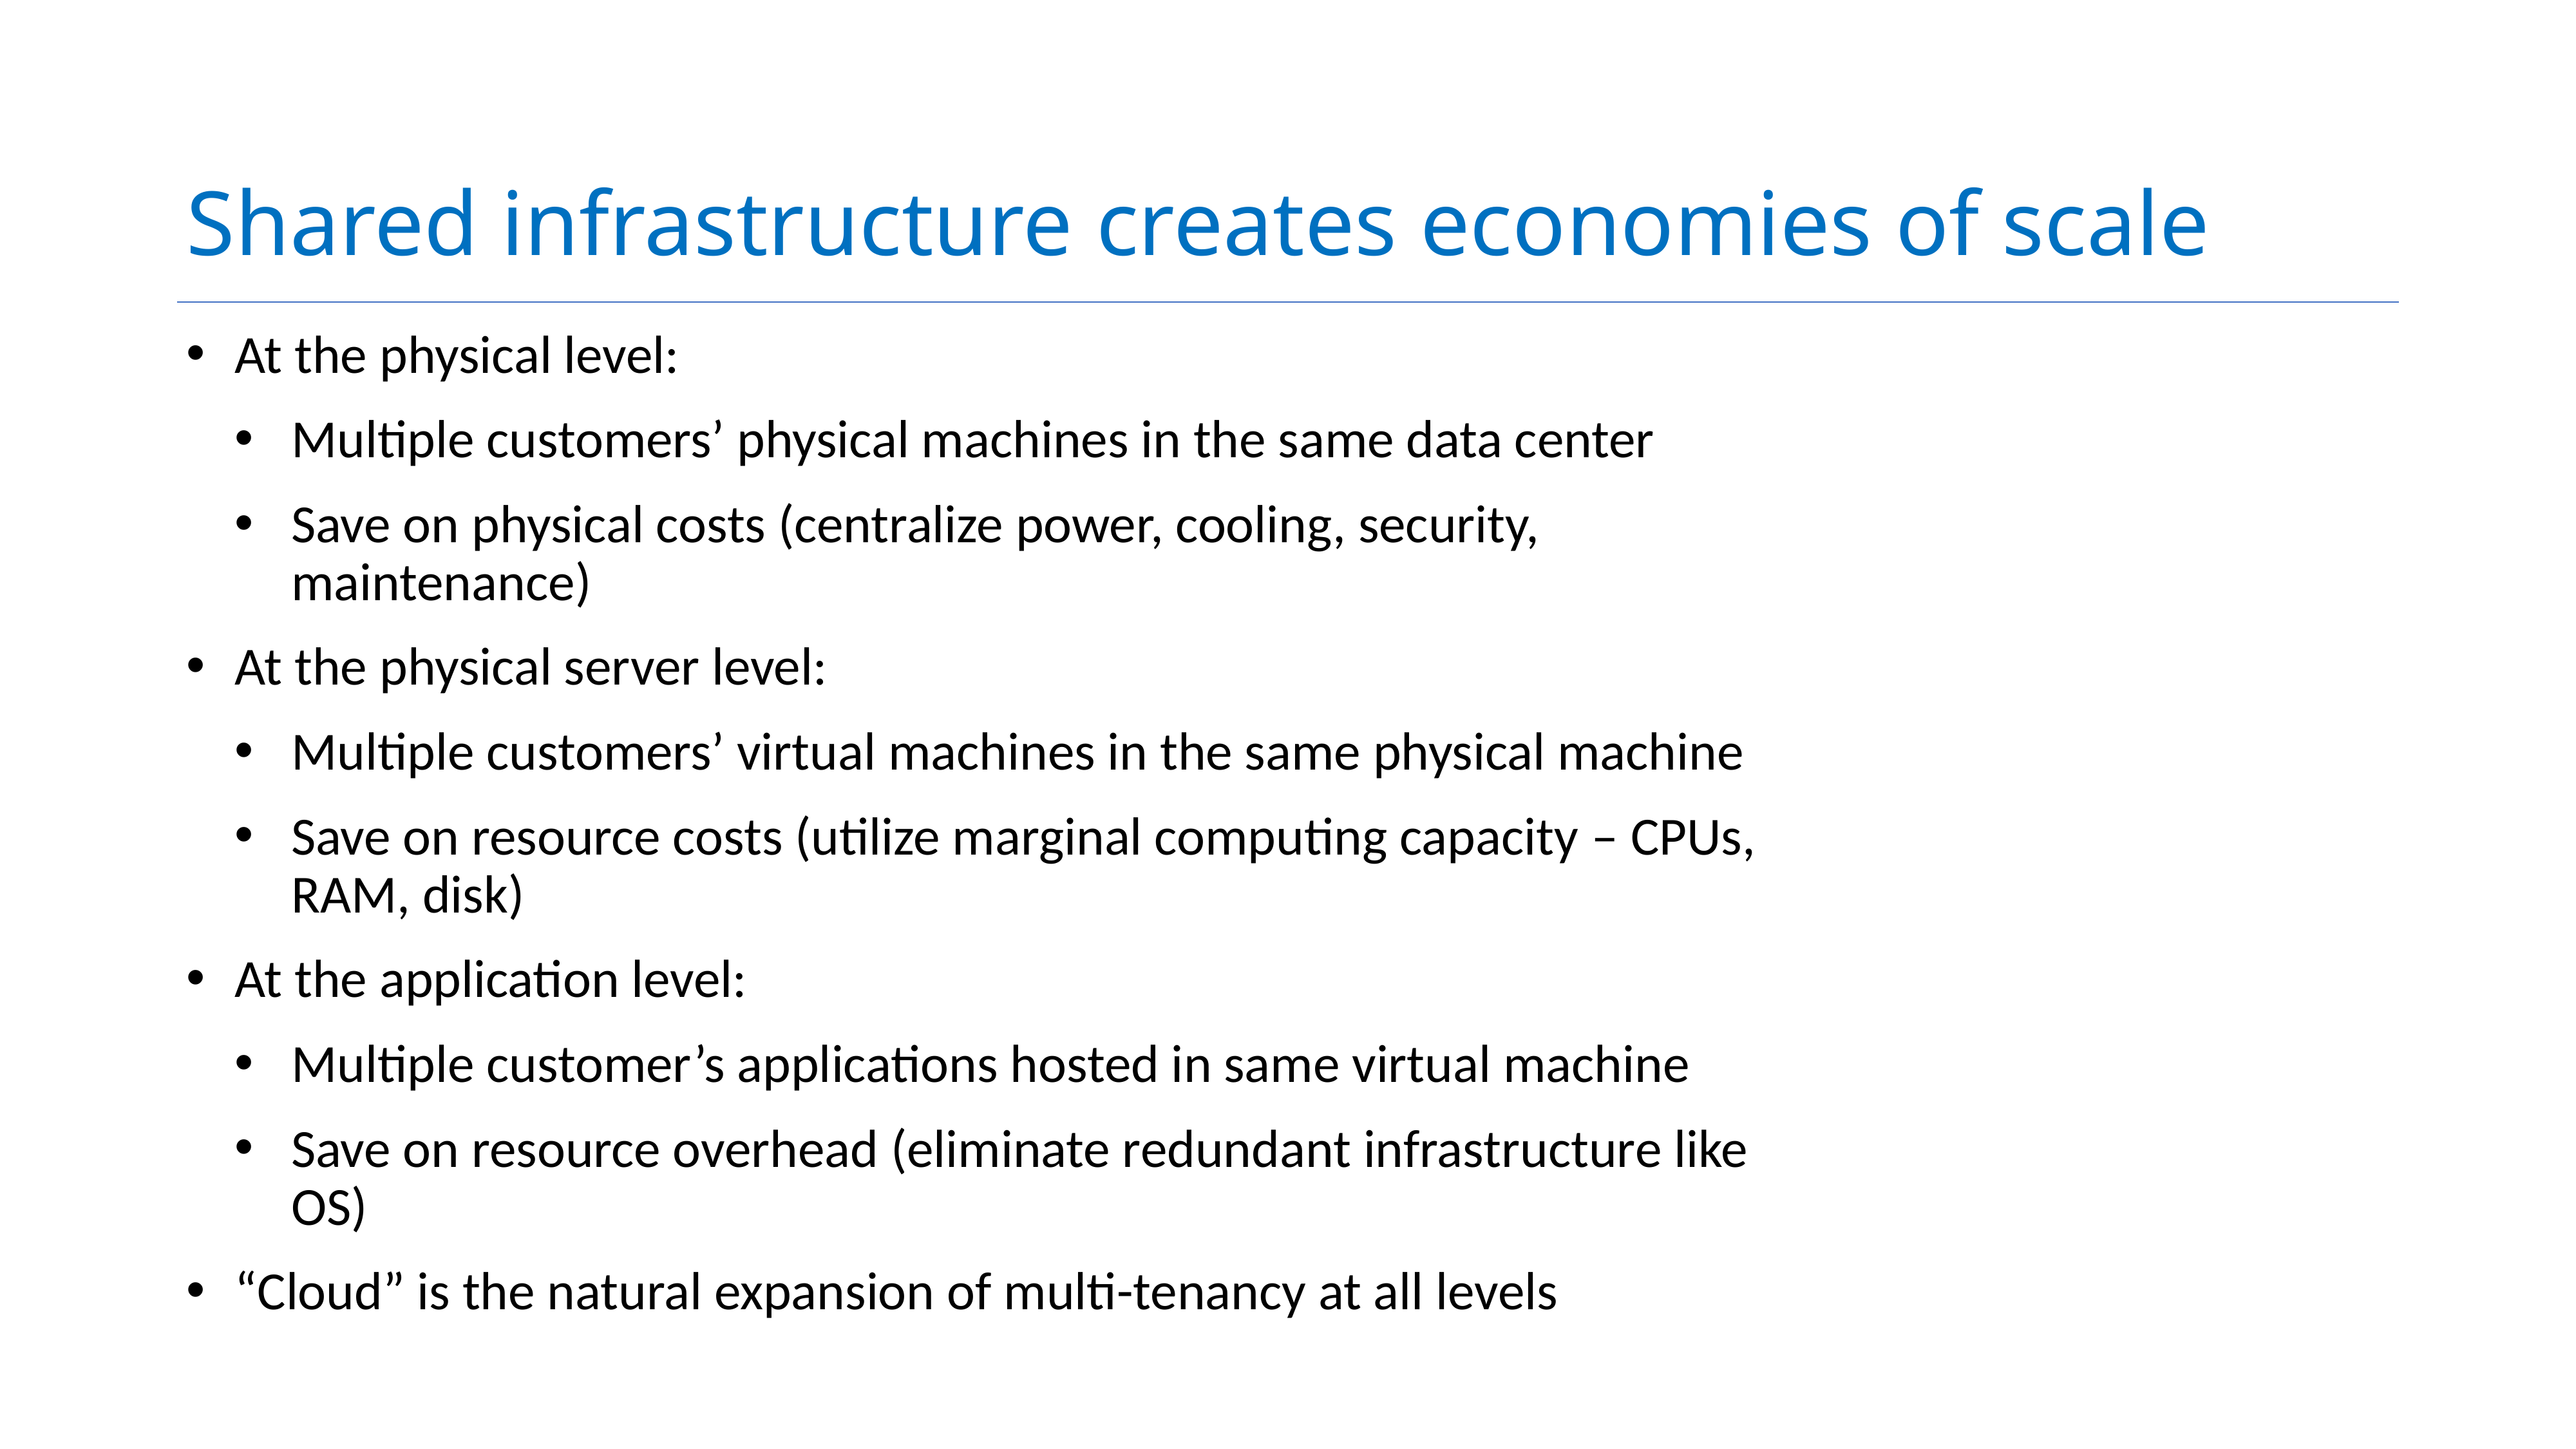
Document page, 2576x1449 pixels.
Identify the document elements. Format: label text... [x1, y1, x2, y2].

title Shared infrastructure creates economies of scale [176, 3, 2400, 285]
list At the physical level: Multiple customers’ physical machines in the same data center Save on physical costs (centralize power, cooling, security, maintenance) At the physical server level: Multiple customers’ virtual machines in the same physical machine Save on resource costs (utilize marginal computing capacity – CPUs, RAM, disk) At the application level: Multiple customer’s applications hosted in same virtual machine Save on resource overhead (eliminate redundant infrastructure like OS) “Cloud” is the natural expansion of multi-tenancy at all levels [176, 316, 1845, 1238]
